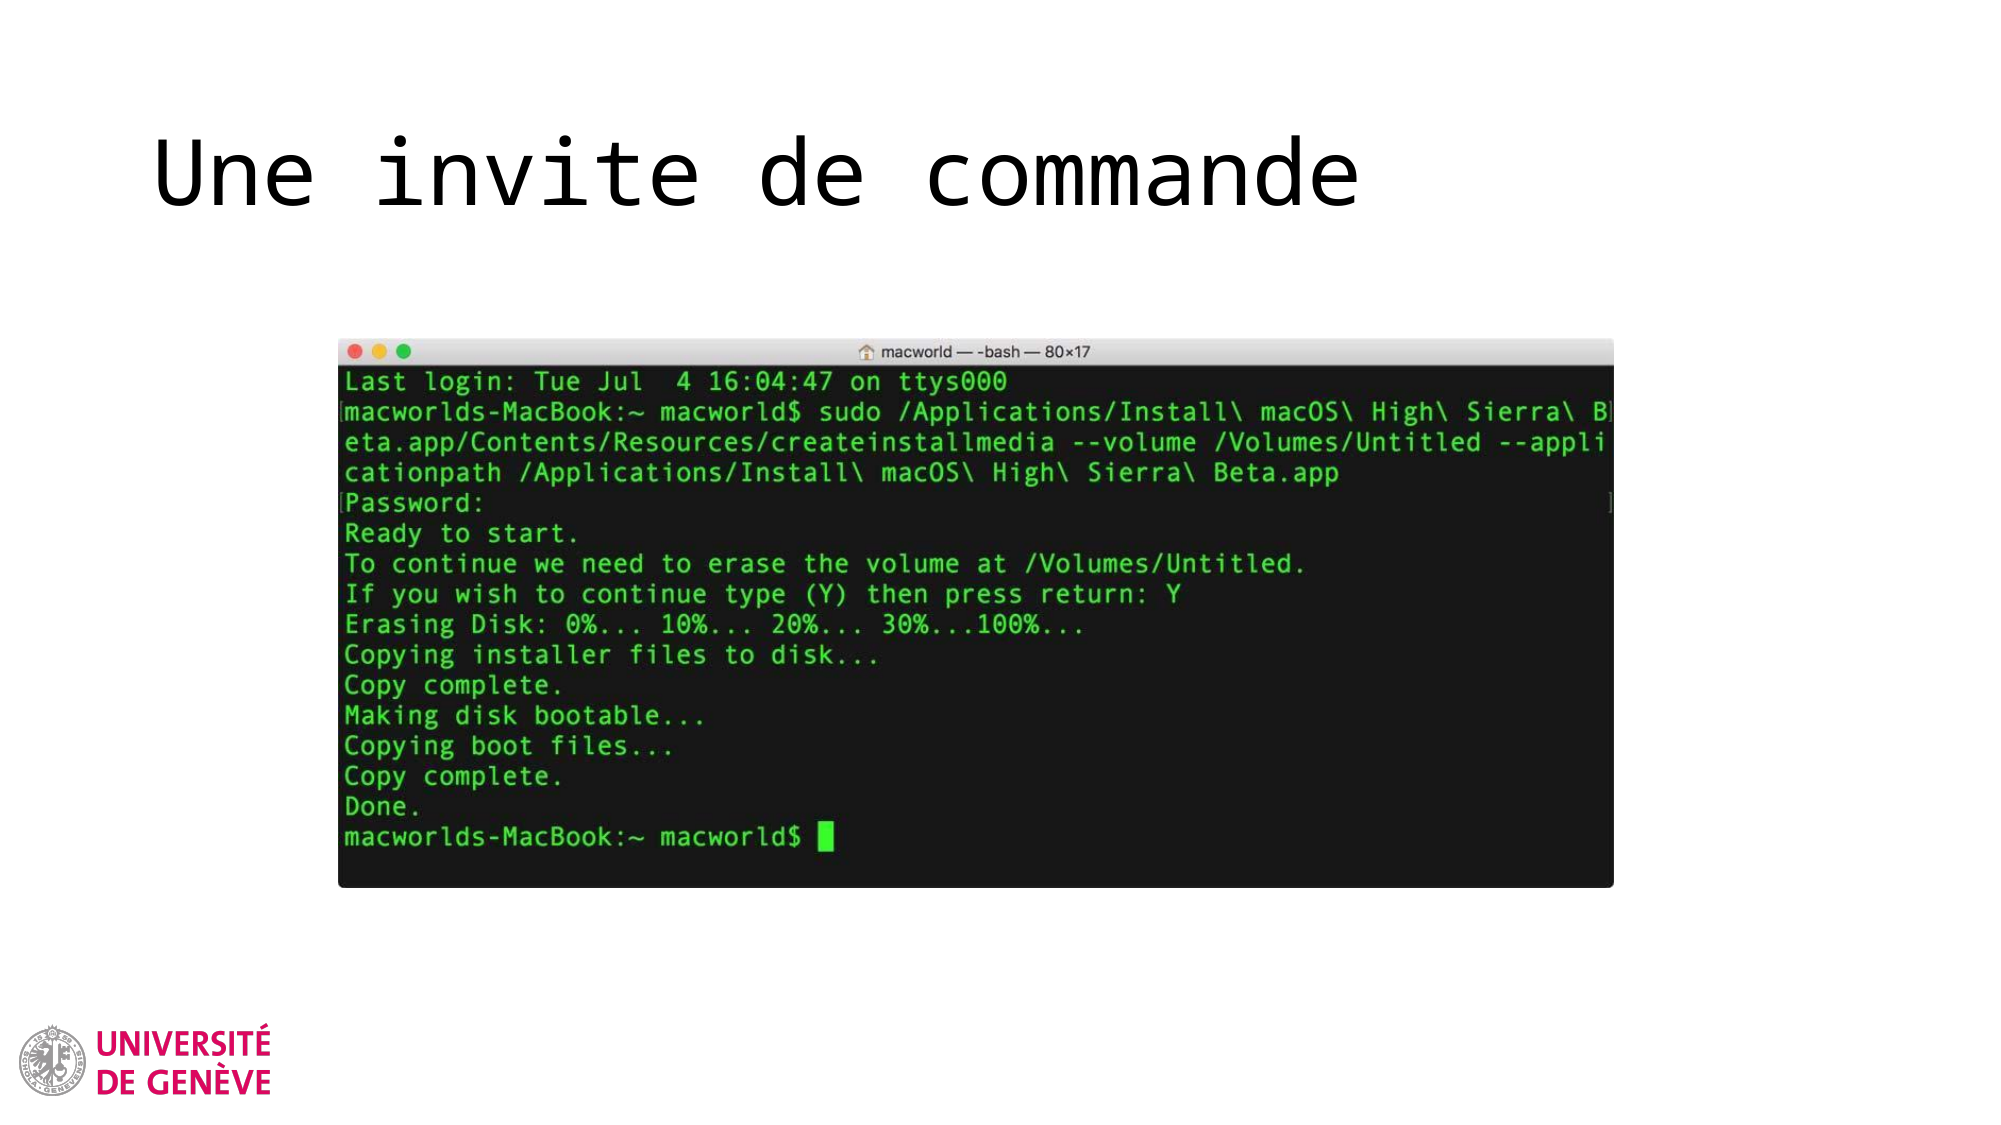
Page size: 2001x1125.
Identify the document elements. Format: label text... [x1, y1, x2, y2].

picture [19, 1023, 270, 1096]
picture [338, 338, 1614, 888]
title Une invite de commande [137, 59, 1863, 278]
